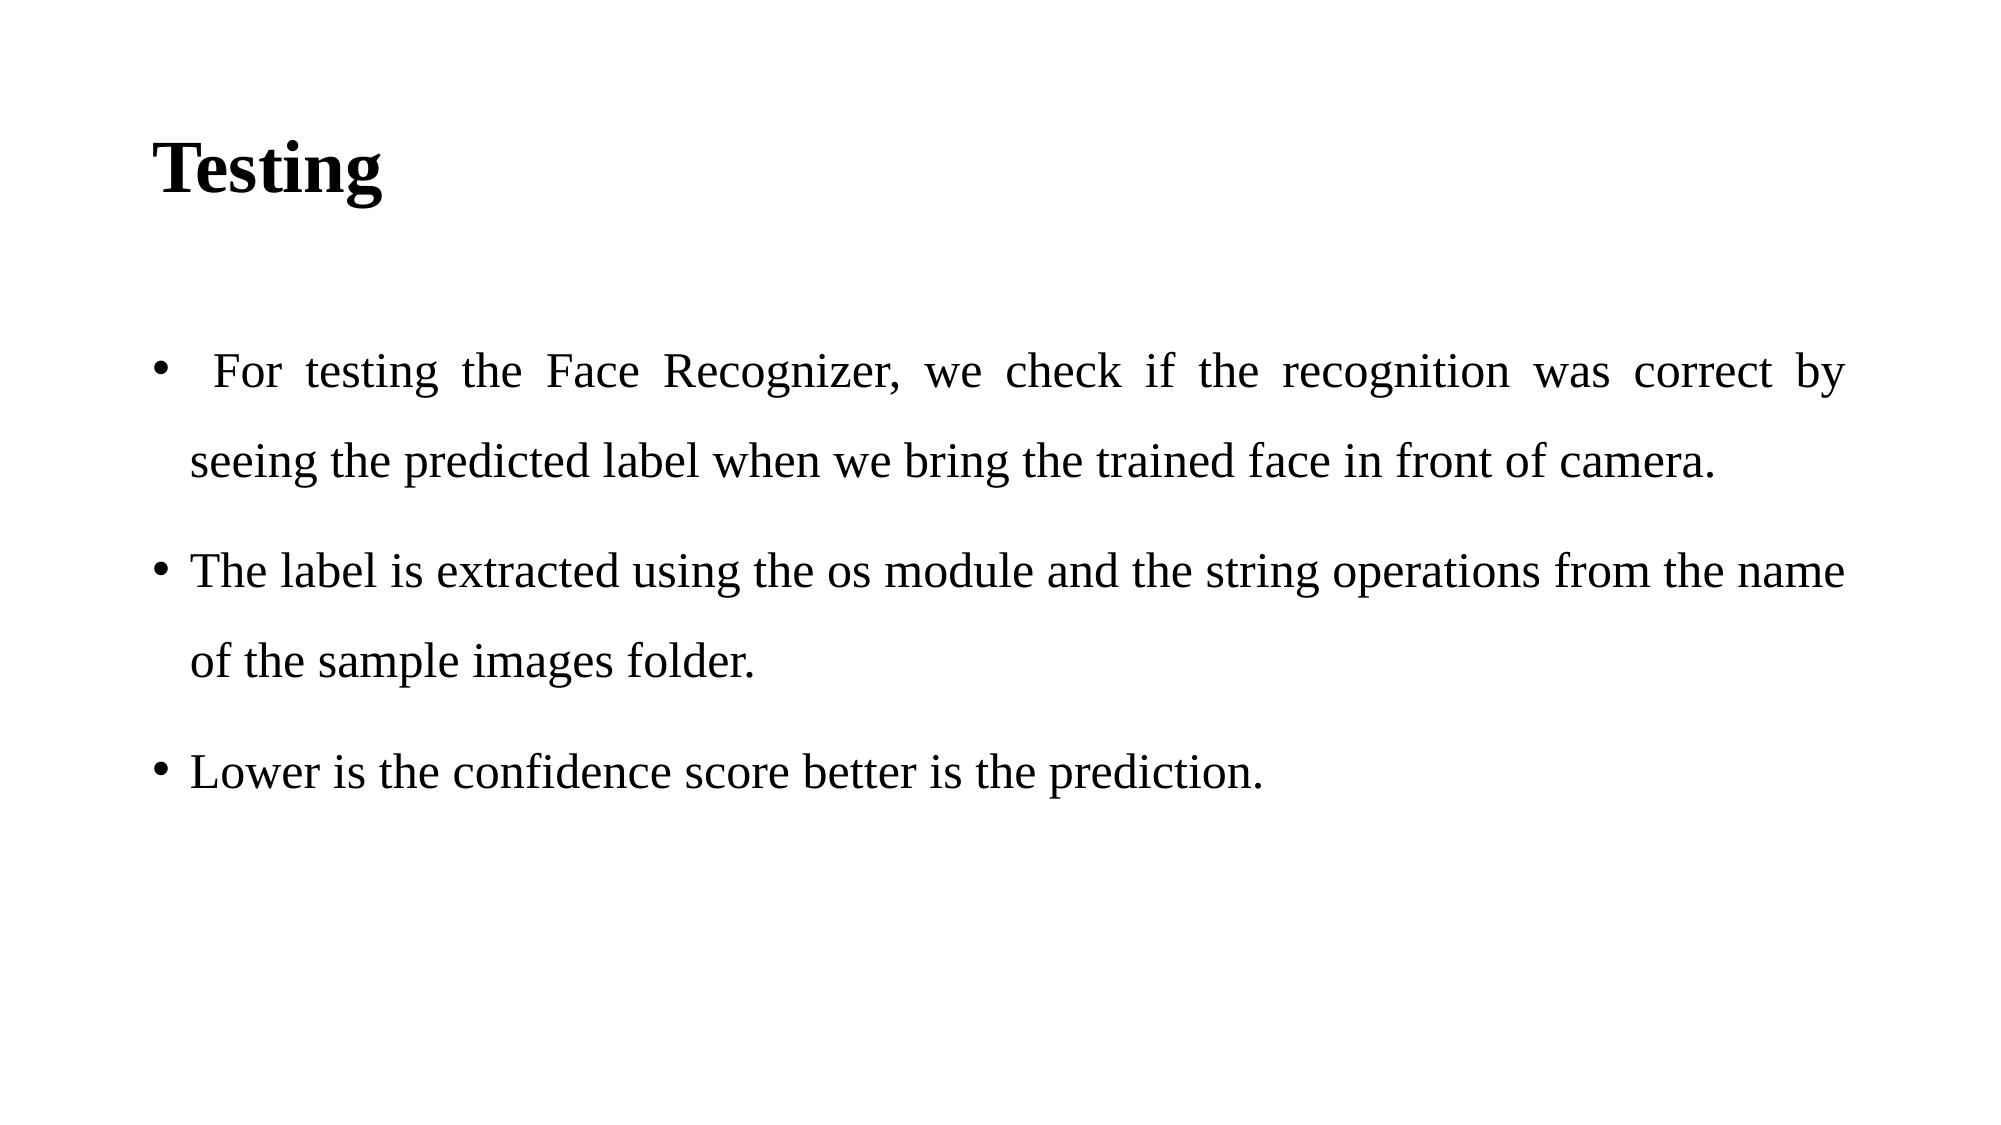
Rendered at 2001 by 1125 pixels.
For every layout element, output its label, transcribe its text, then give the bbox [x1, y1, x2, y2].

title Testing [137, 59, 1863, 278]
list For testing the Face Recognizer, we check if the recognition was correct by seeing the predicted label when we bring the trained face in front of camera. The label is extracted using the os module and the string operations from the name of the sample images folder. Lower is the confidence score better is the prediction. [137, 299, 1863, 1014]
